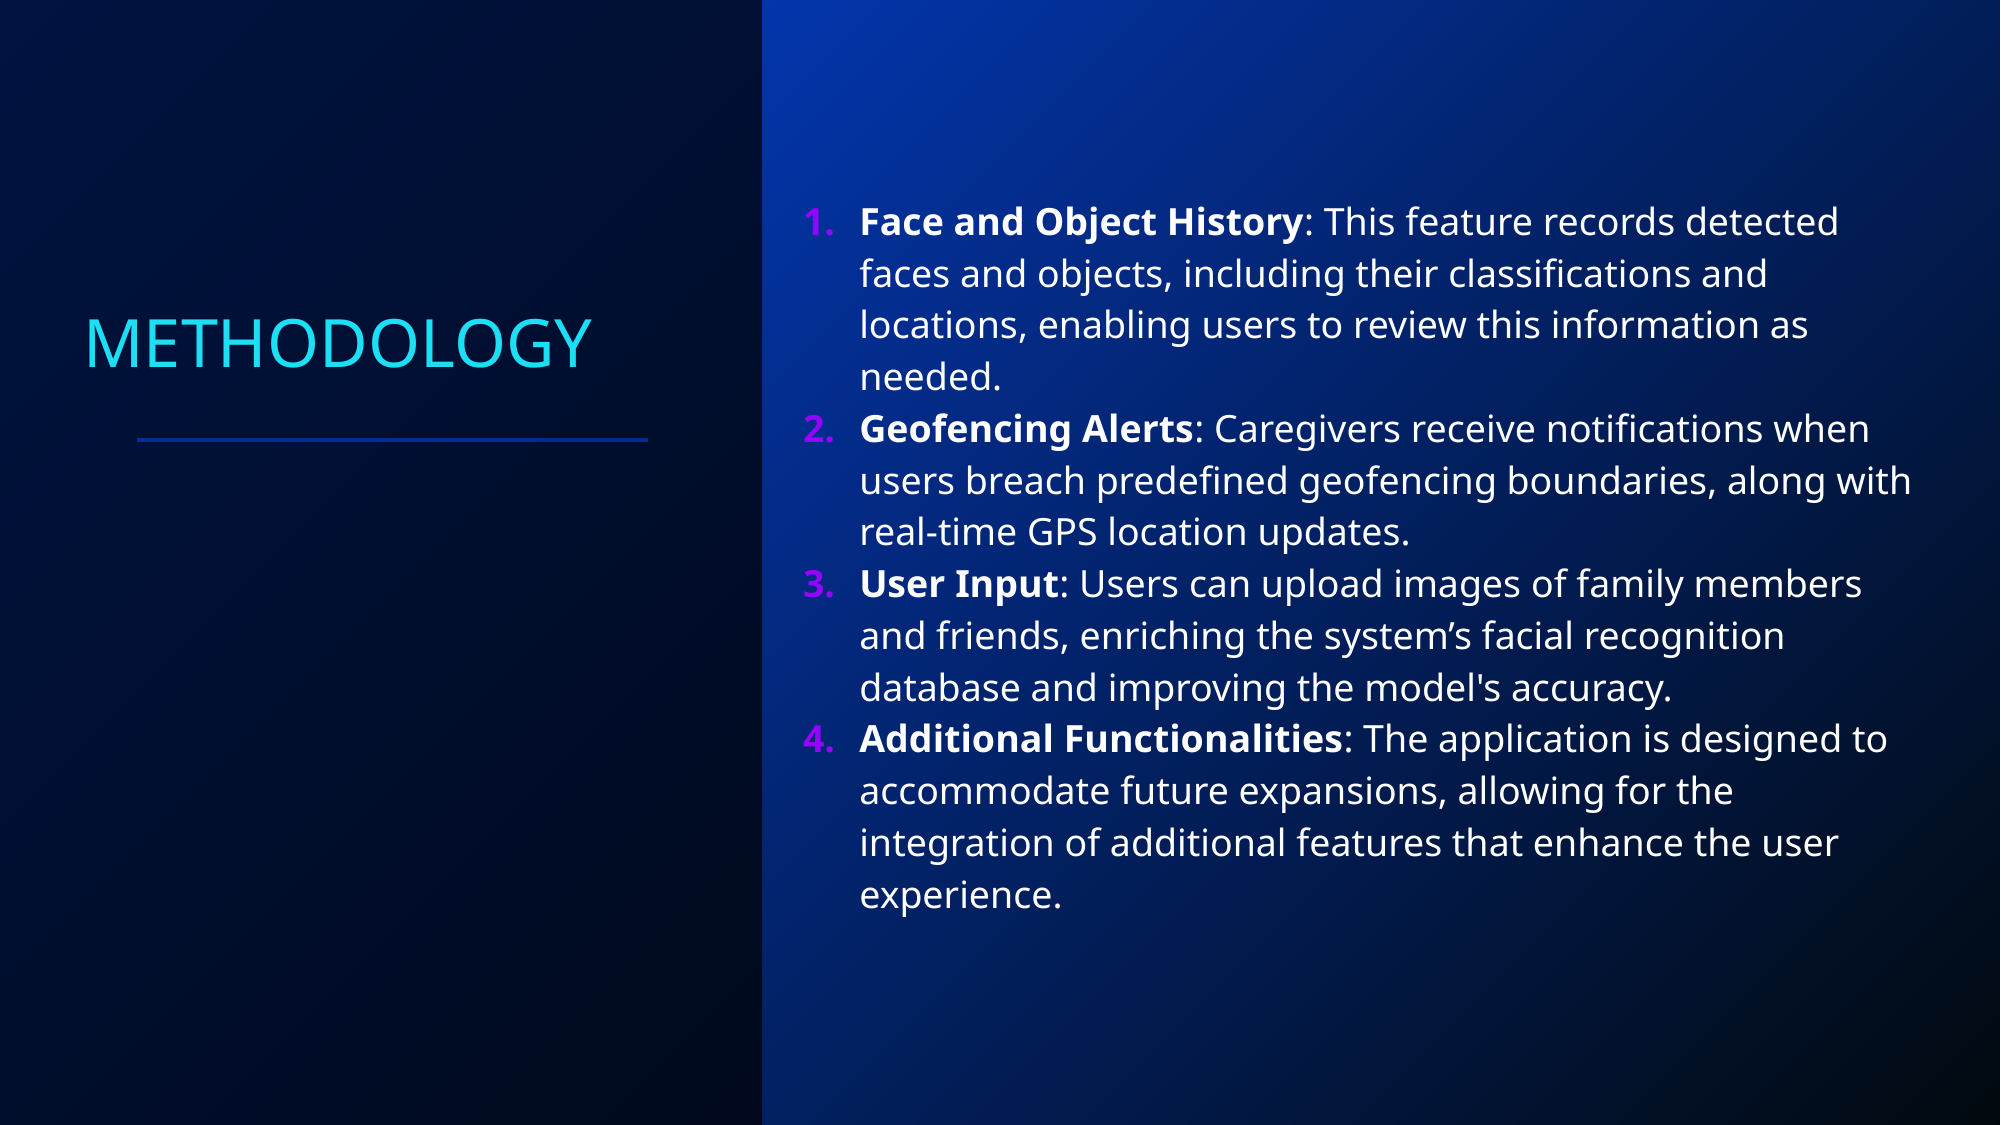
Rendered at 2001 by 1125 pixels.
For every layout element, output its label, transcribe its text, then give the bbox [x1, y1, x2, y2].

list Face and Object History: This feature records detected faces and objects, including their classifications and locations, enabling users to review this information as needed. Geofencing Alerts: Caregivers receive notifications when users breach predefined geofencing boundaries, along with real-time GPS location updates. User Input: Users can upload images of family members and friends, enriching the system’s facial recognition database and improving the model's accuracy. Additional Functionalities: The application is designed to accommodate future expansions, allowing for the integration of additional features that enhance the user experience. [788, 183, 1953, 859]
title Methodology [68, 28, 682, 390]
